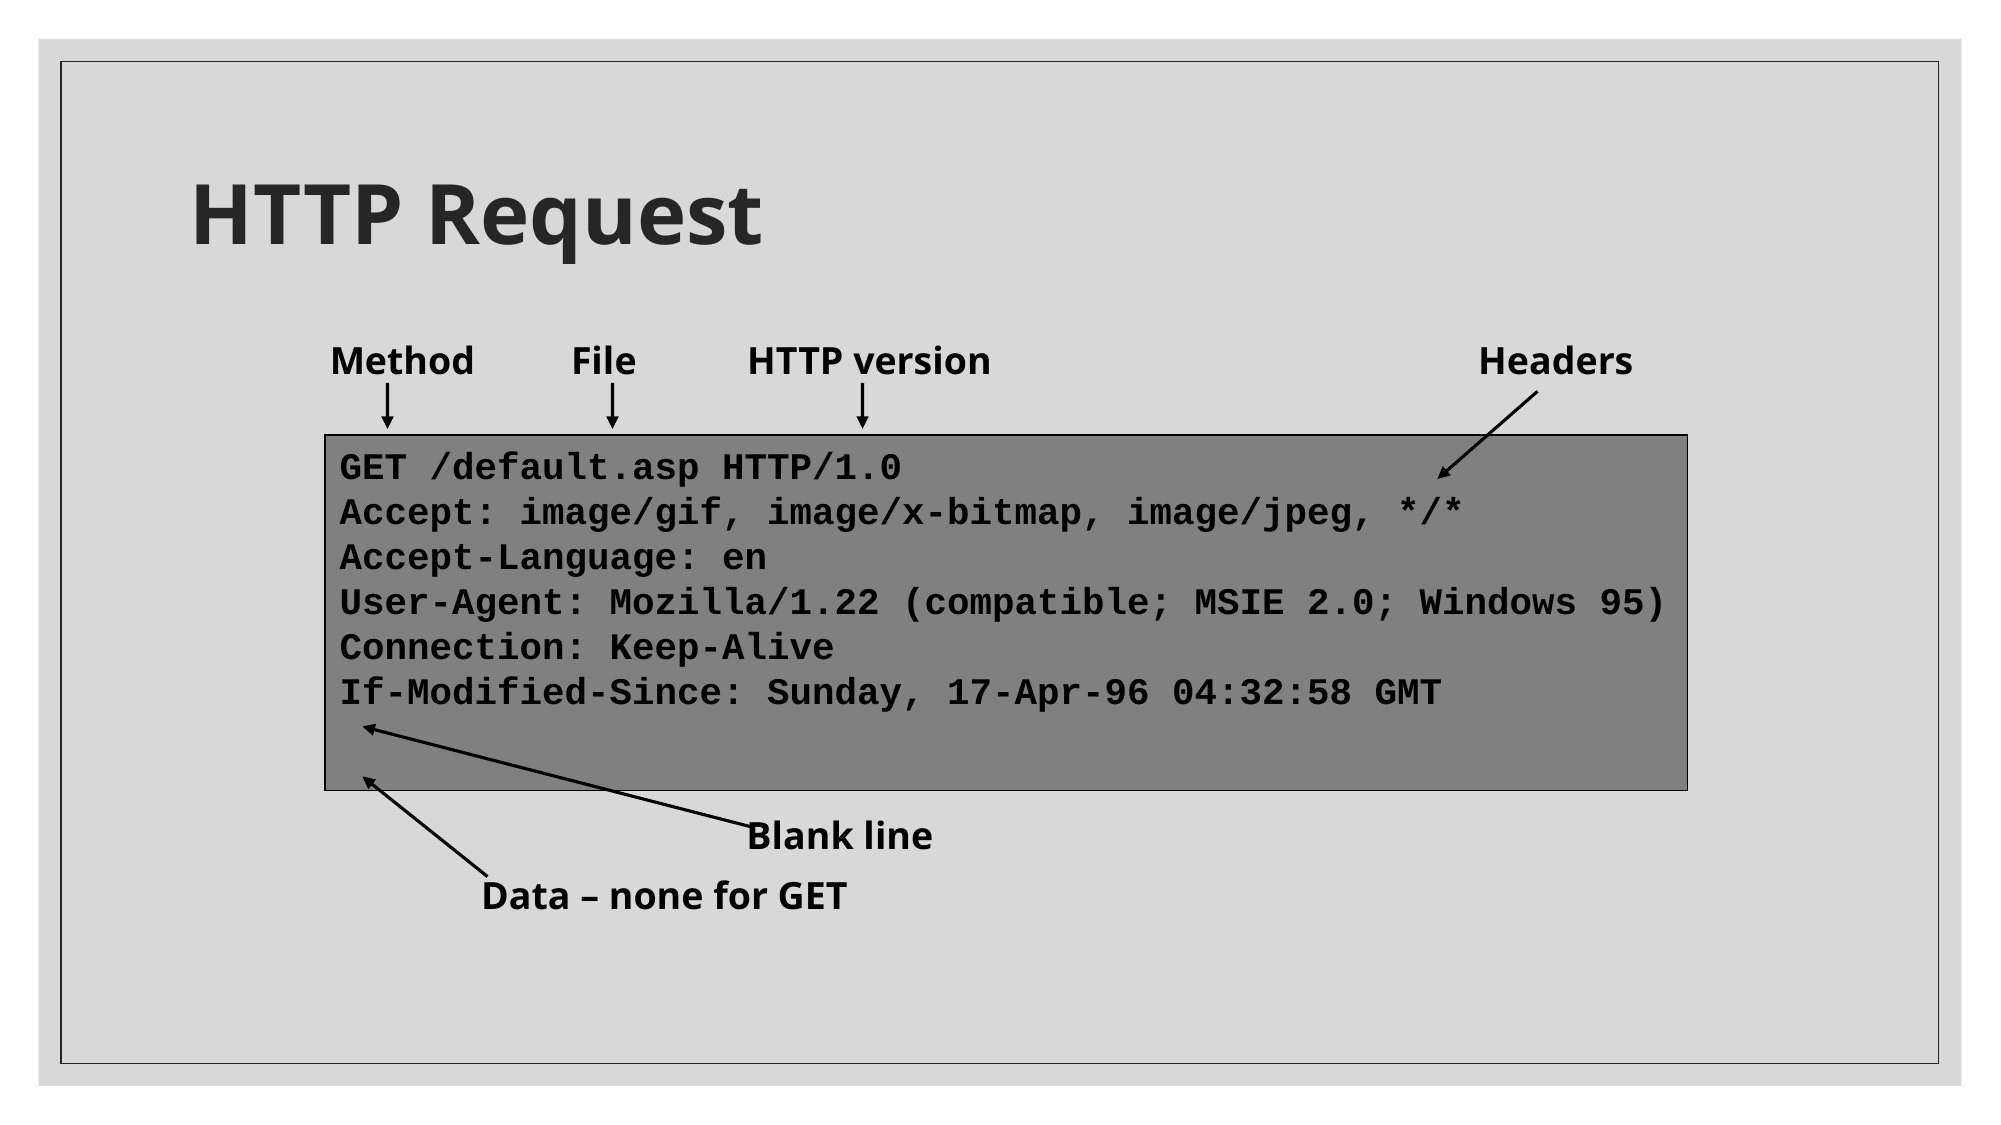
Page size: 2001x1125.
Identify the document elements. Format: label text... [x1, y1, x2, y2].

text_box [1437, 391, 1538, 479]
text_box [856, 382, 869, 429]
text_box Blank line [731, 804, 949, 865]
text_box Method [315, 329, 490, 390]
text_box [606, 382, 619, 429]
text_box GET /default.asp HTTP/1.0 Accept: image/gif, image/x-bitmap, image/jpeg, */* Accept-Language: en User-Agent: Mozilla/1.22 (compatible; MSIE 2.0; Windows 95) Connection: Keep-Alive If-Modified-Since: Sunday, 17-Apr-96 04:32:58 GMT [324, 434, 1688, 791]
text_box Data – none for GET [466, 864, 863, 925]
text_box HTTP version [732, 329, 1007, 390]
text_box File [556, 329, 652, 390]
text_box Headers [1463, 329, 1649, 390]
title HTTP Request [174, 105, 1825, 331]
text_box [362, 776, 488, 877]
text_box [362, 723, 751, 827]
text_box [381, 382, 394, 429]
